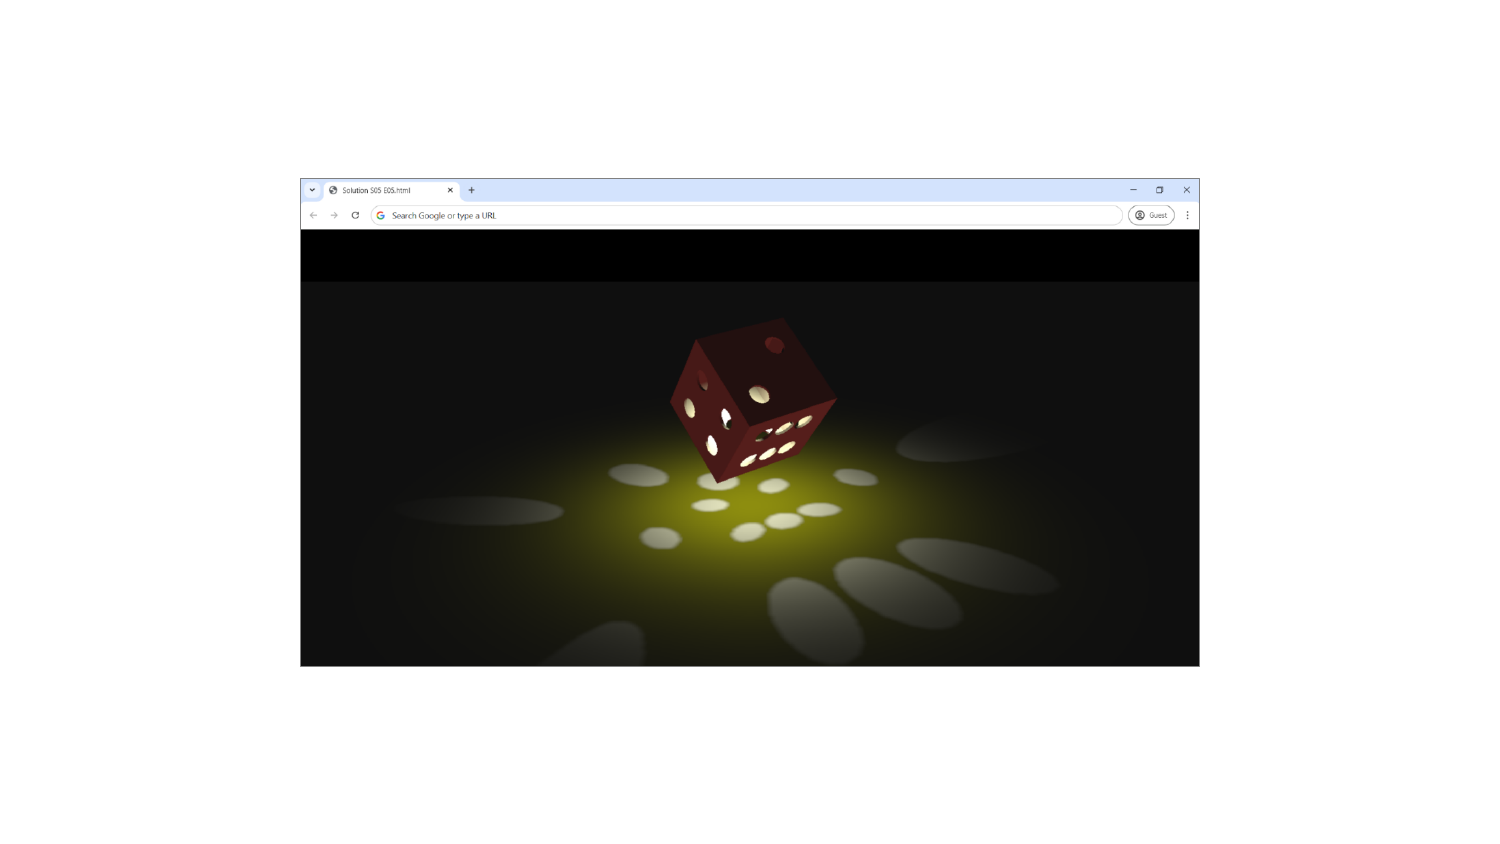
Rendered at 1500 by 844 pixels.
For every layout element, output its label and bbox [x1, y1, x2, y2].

picture [300, 177, 1200, 666]
